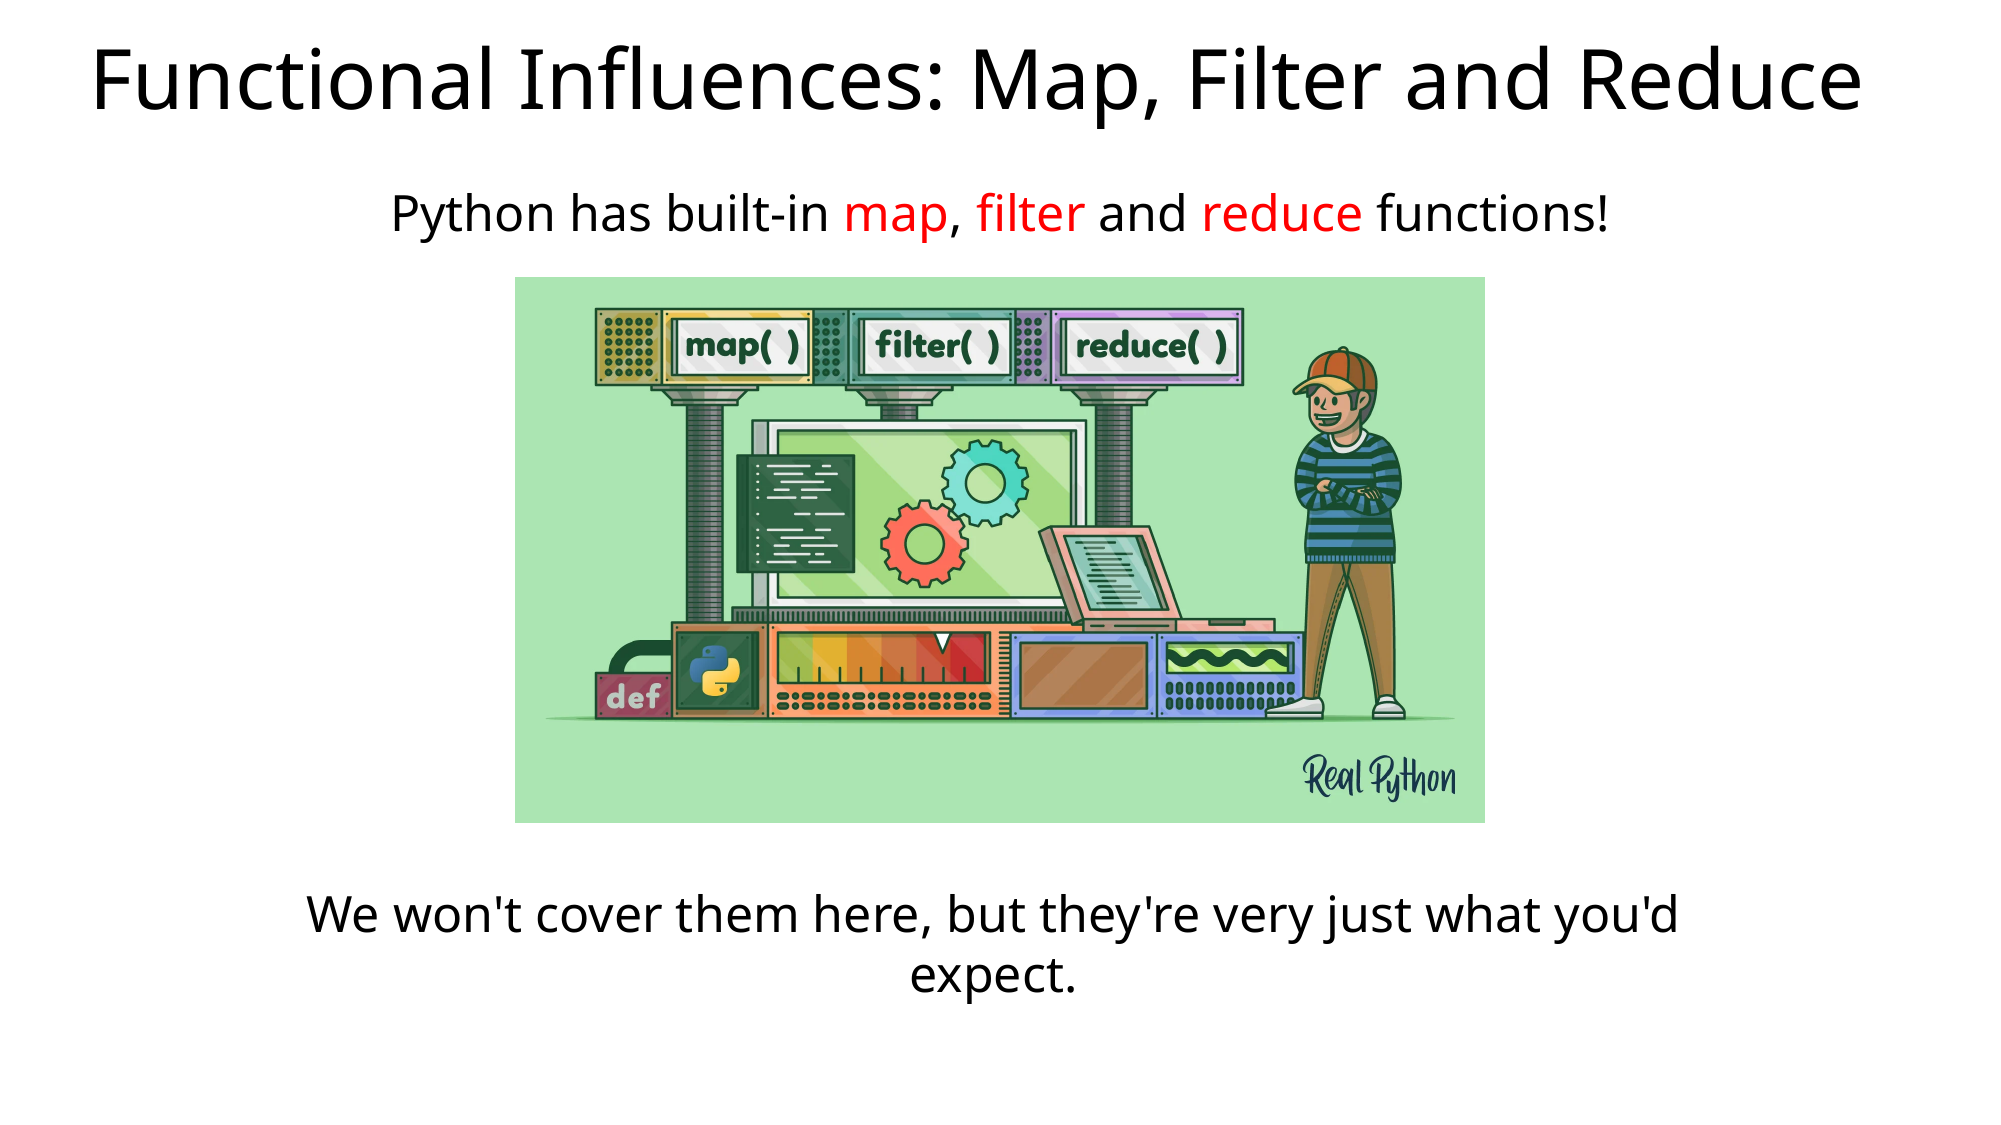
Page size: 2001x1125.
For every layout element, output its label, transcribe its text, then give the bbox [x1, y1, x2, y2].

picture [514, 277, 1485, 823]
text_box Python has built-in map, filter and reduce functions! [234, 173, 1766, 249]
text_box We won't cover them here, but they're very just what you'd expect. [228, 875, 1760, 1010]
text_box Functional Influences: Map, Filter and Reduce [41, 18, 1914, 134]
